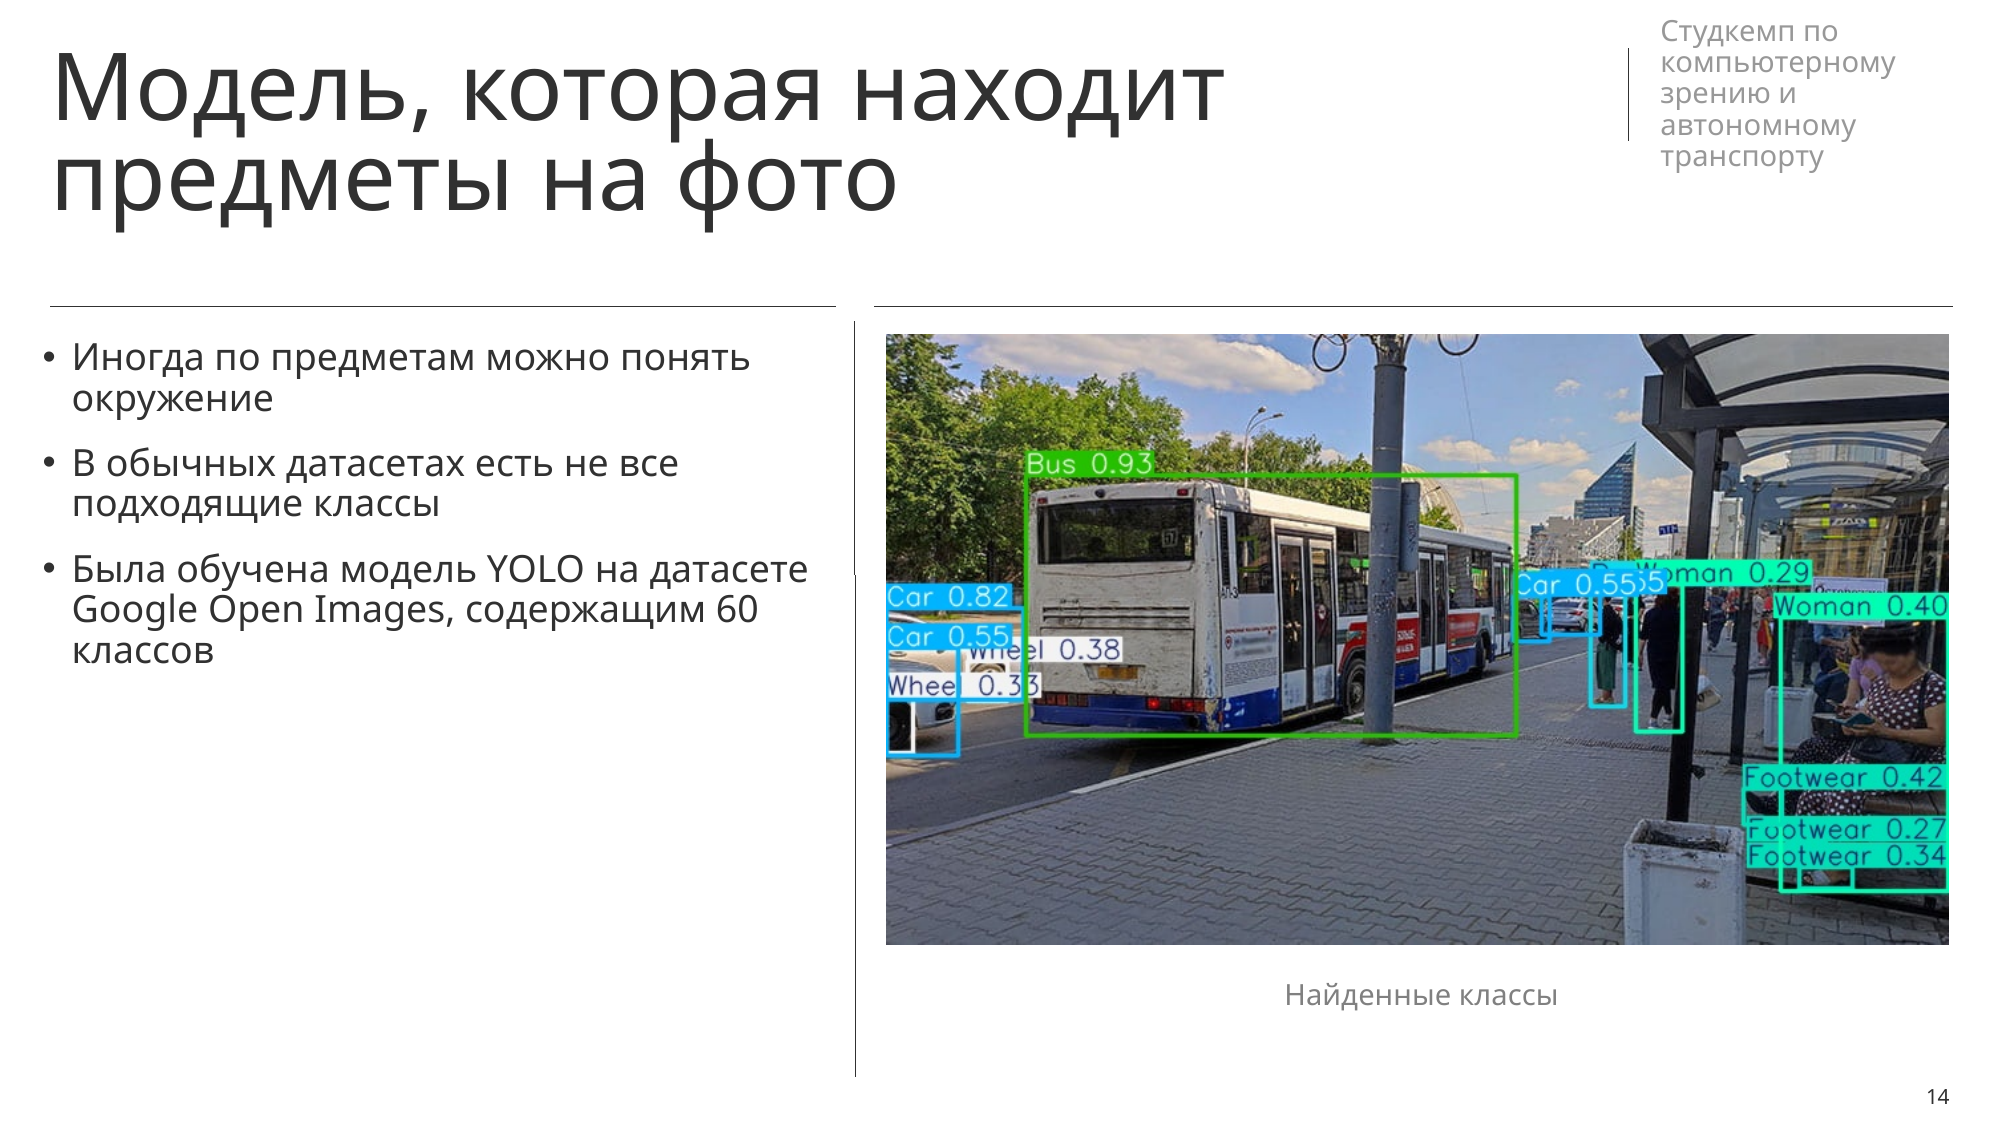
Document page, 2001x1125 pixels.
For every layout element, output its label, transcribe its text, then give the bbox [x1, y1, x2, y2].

list Иногда по предметам можно понять окружение В обычных датасетах есть не все подходящие классы Была обучена модель YOLO на датасете Google Open Images, содержащим 60 классов [42, 338, 827, 856]
picture [924, 632, 933, 645]
text_box Найденные классы [1269, 968, 1624, 1063]
list Студкемп по компьютерному зрению и автономному транспорту [1660, 48, 1951, 141]
title Модель, которая находит предметы на фото [50, 48, 1467, 231]
slide_number <номер> [1841, 1084, 1950, 1110]
picture [888, 632, 957, 698]
picture [886, 334, 1949, 945]
